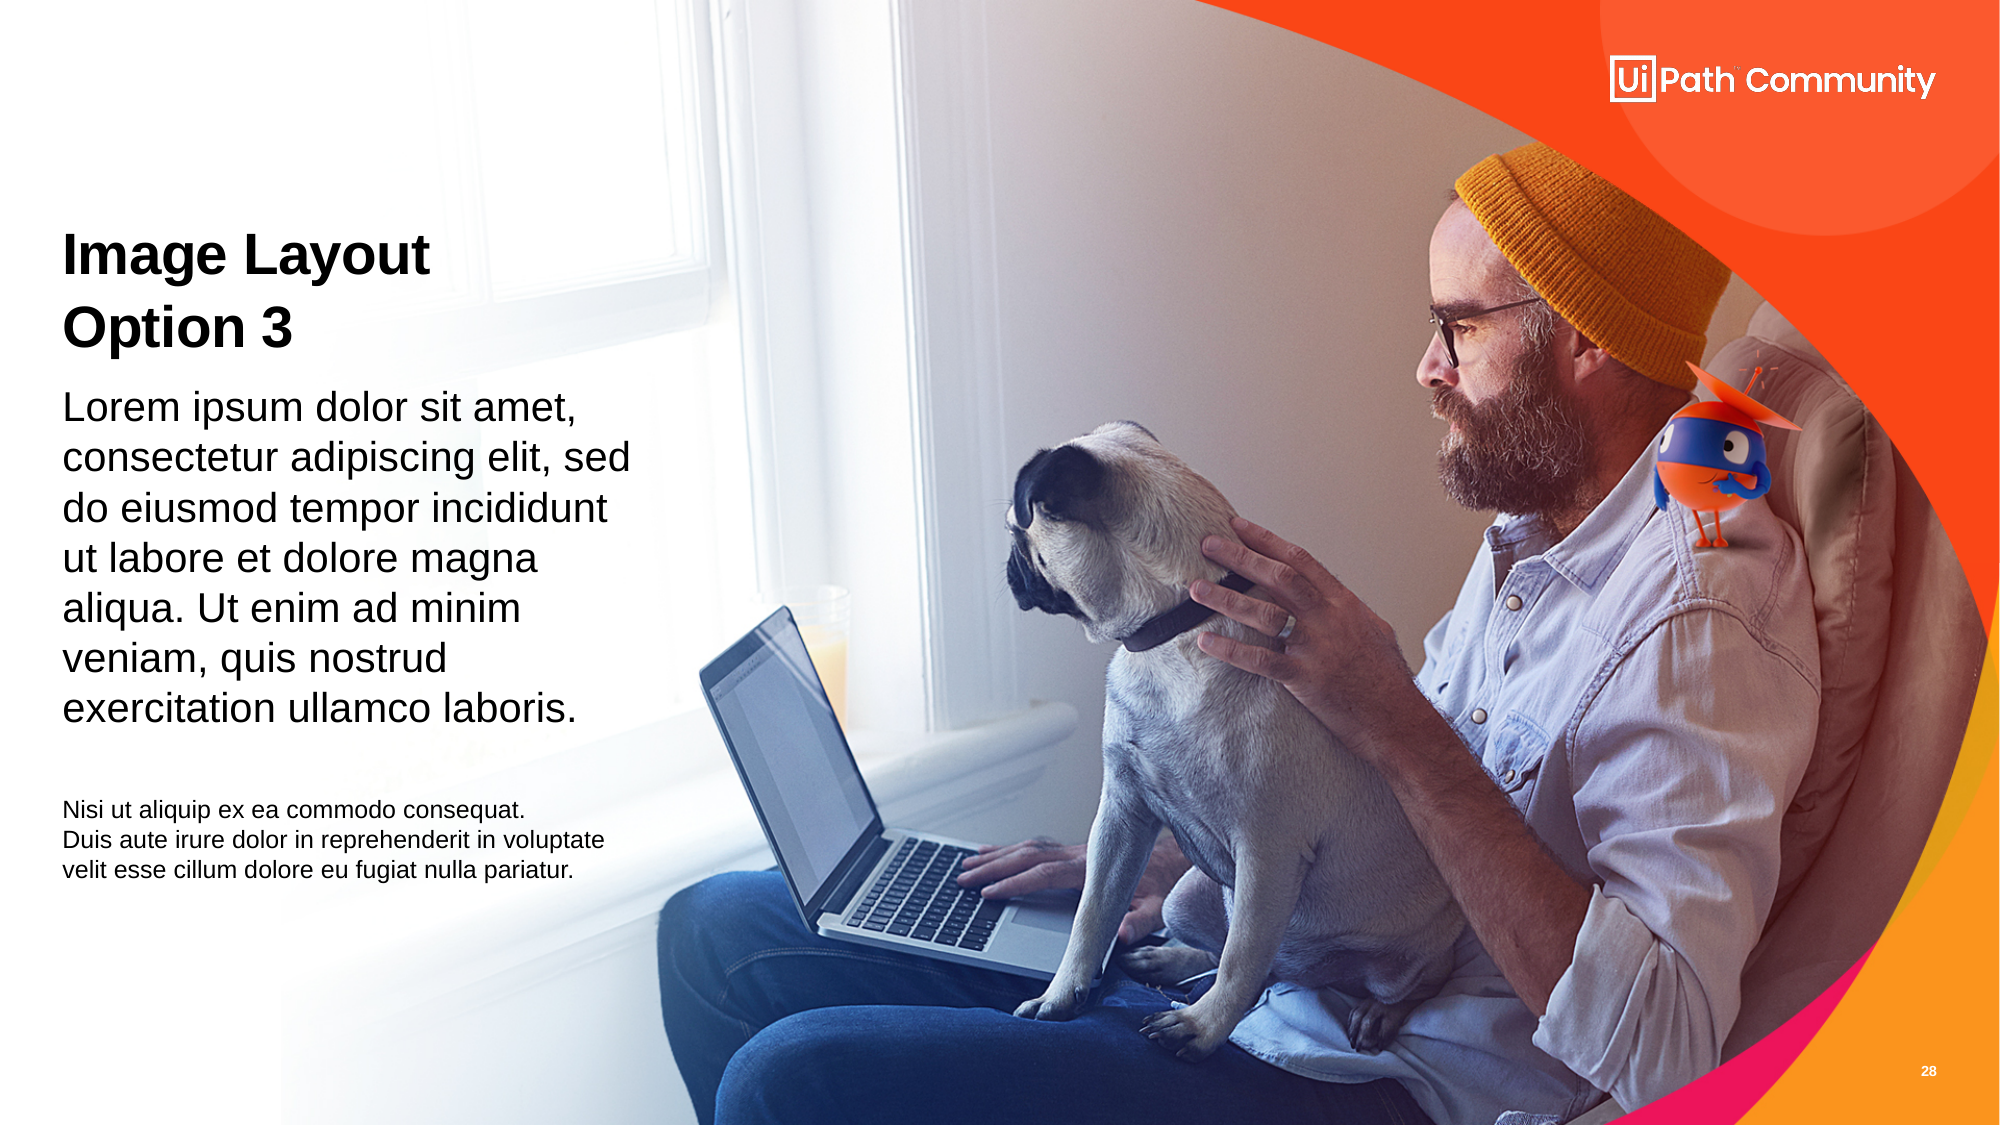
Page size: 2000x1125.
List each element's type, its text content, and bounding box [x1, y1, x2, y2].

list Nisi ut aliquip ex ea commodo consequat. Duis aute irure dolor in reprehenderit in voluptate velit esse cillum dolore eu fugiat nulla pariatur. [62, 793, 632, 944]
picture [0, 0, 2000, 1125]
list Image Layout Option 3 [62, 142, 632, 361]
list Lorem ipsum dolor sit amet, consectetur adipiscing elit, sed do eiusmod tempor incididunt ut labore et dolore magna aliqua. Ut enim ad minim veniam, quis nostrud exercitation ullamco laboris. [62, 380, 632, 776]
